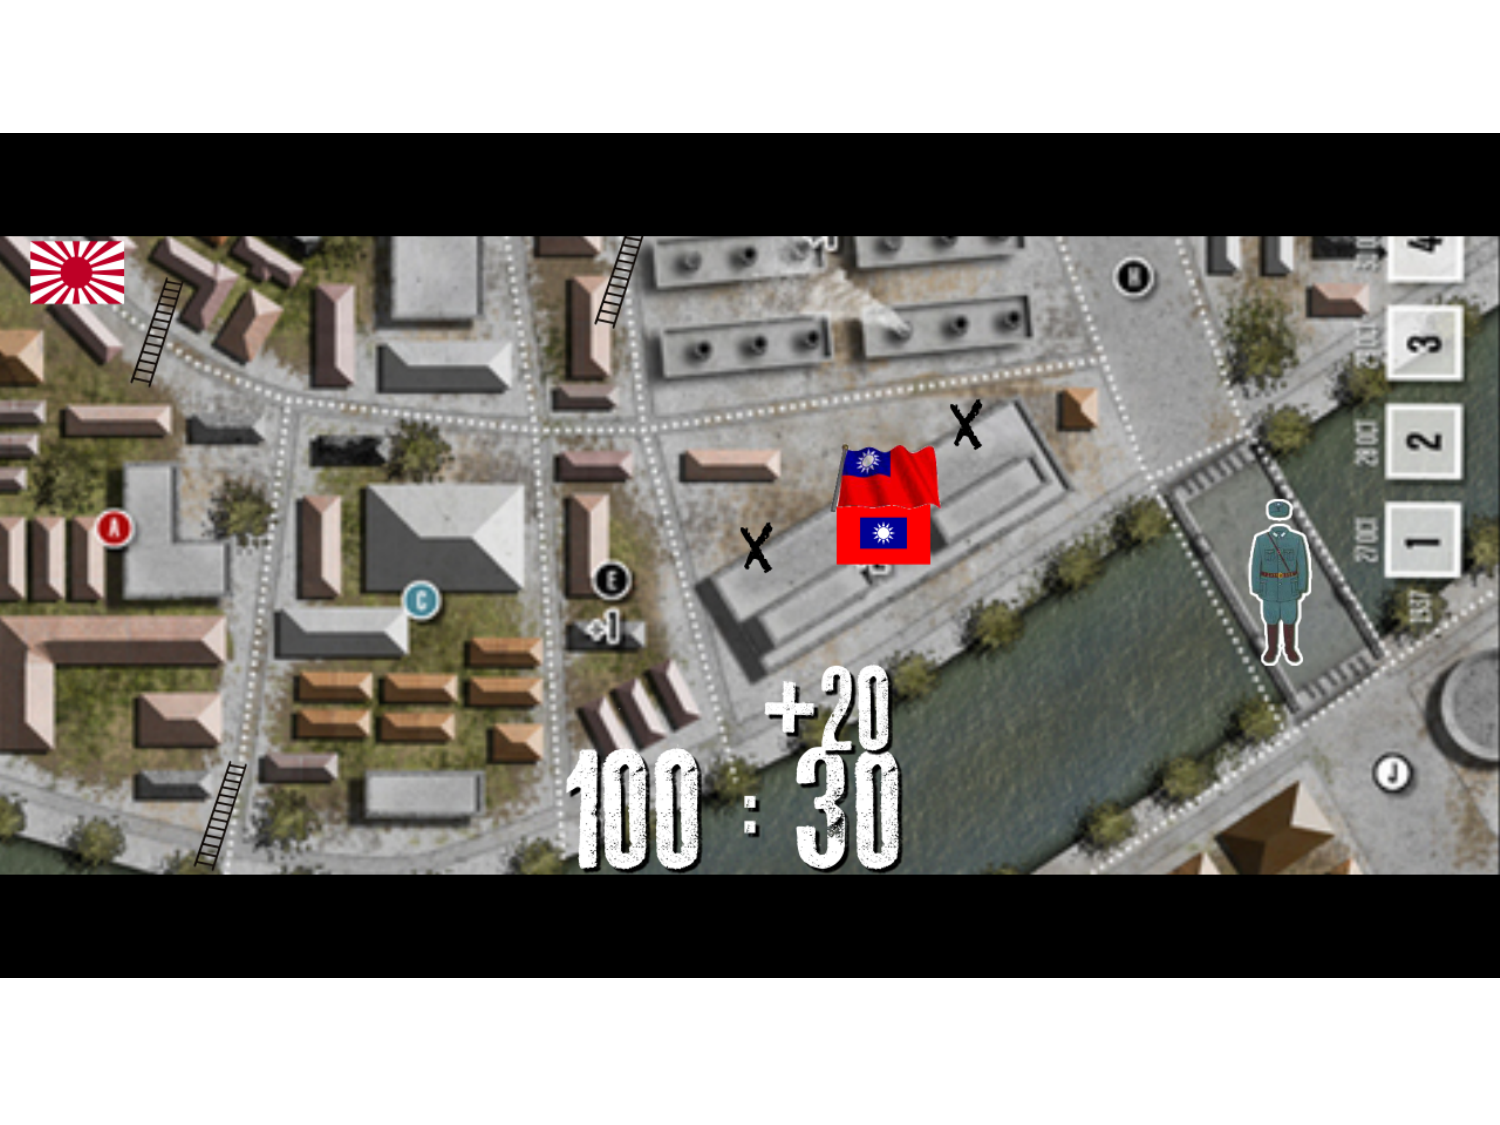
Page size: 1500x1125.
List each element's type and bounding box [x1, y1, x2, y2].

picture [0, 133, 1500, 978]
